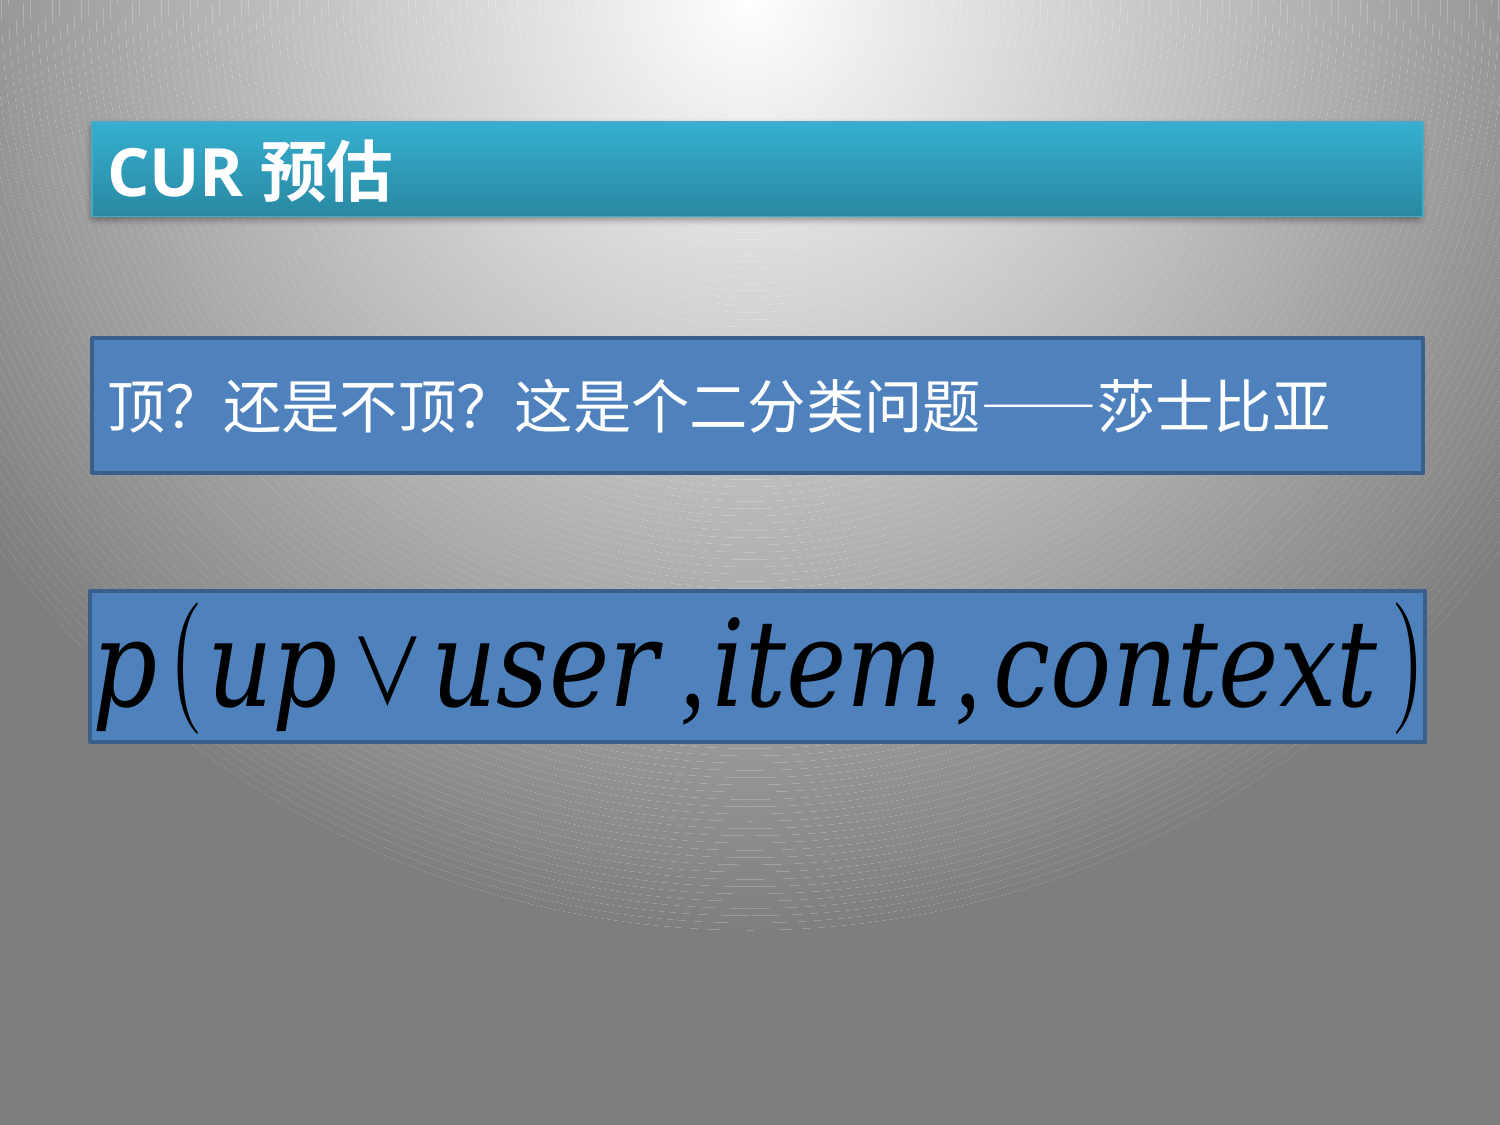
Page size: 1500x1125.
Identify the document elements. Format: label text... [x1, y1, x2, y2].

text_box 顶？还是不顶？这是个二分类问题——莎士比亚 [90, 336, 1425, 475]
text_box CUR预估 [91, 121, 1424, 217]
